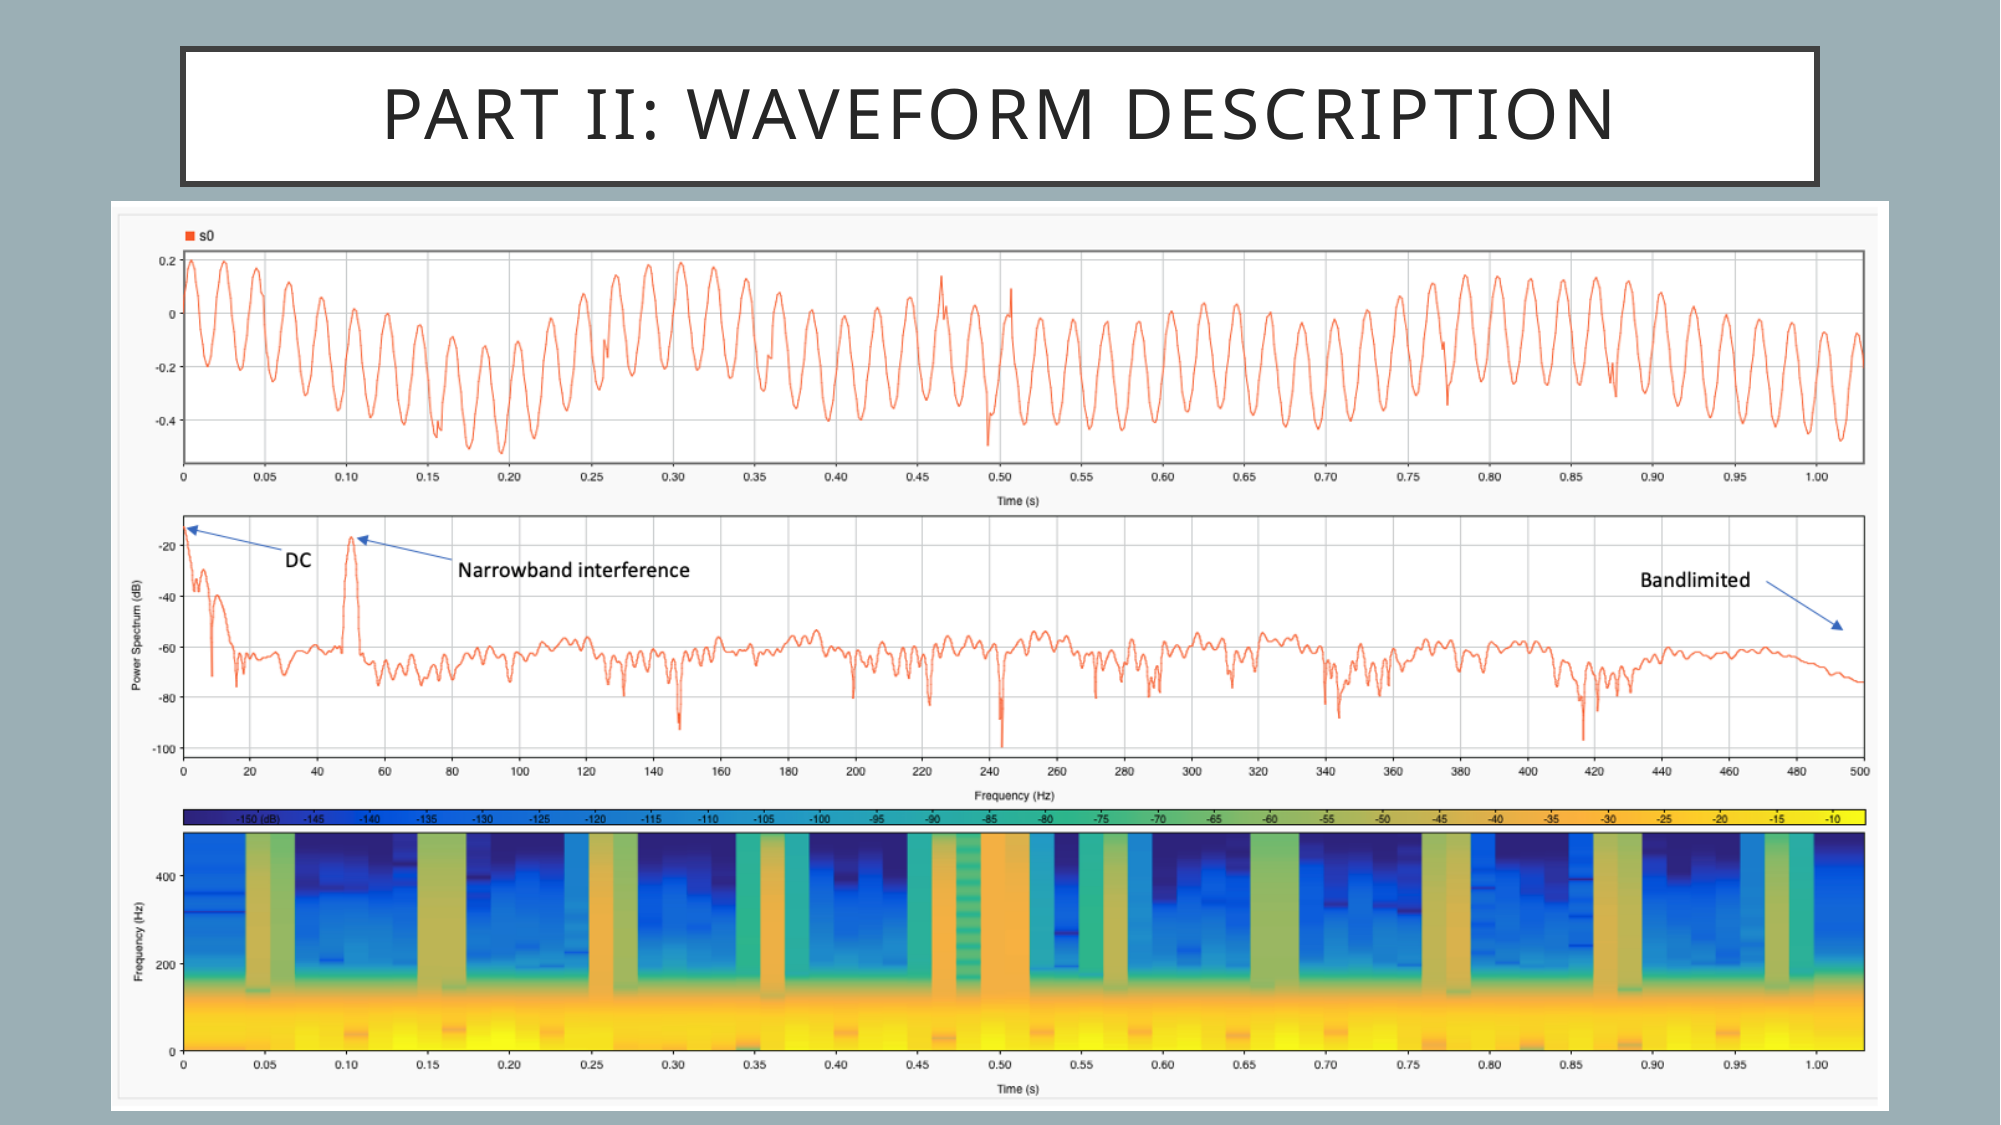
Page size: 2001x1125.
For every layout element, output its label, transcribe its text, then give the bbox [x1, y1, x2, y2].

title PART II: WAVEFORM DESCRIPTION [180, 46, 1820, 187]
picture [111, 201, 1889, 1111]
